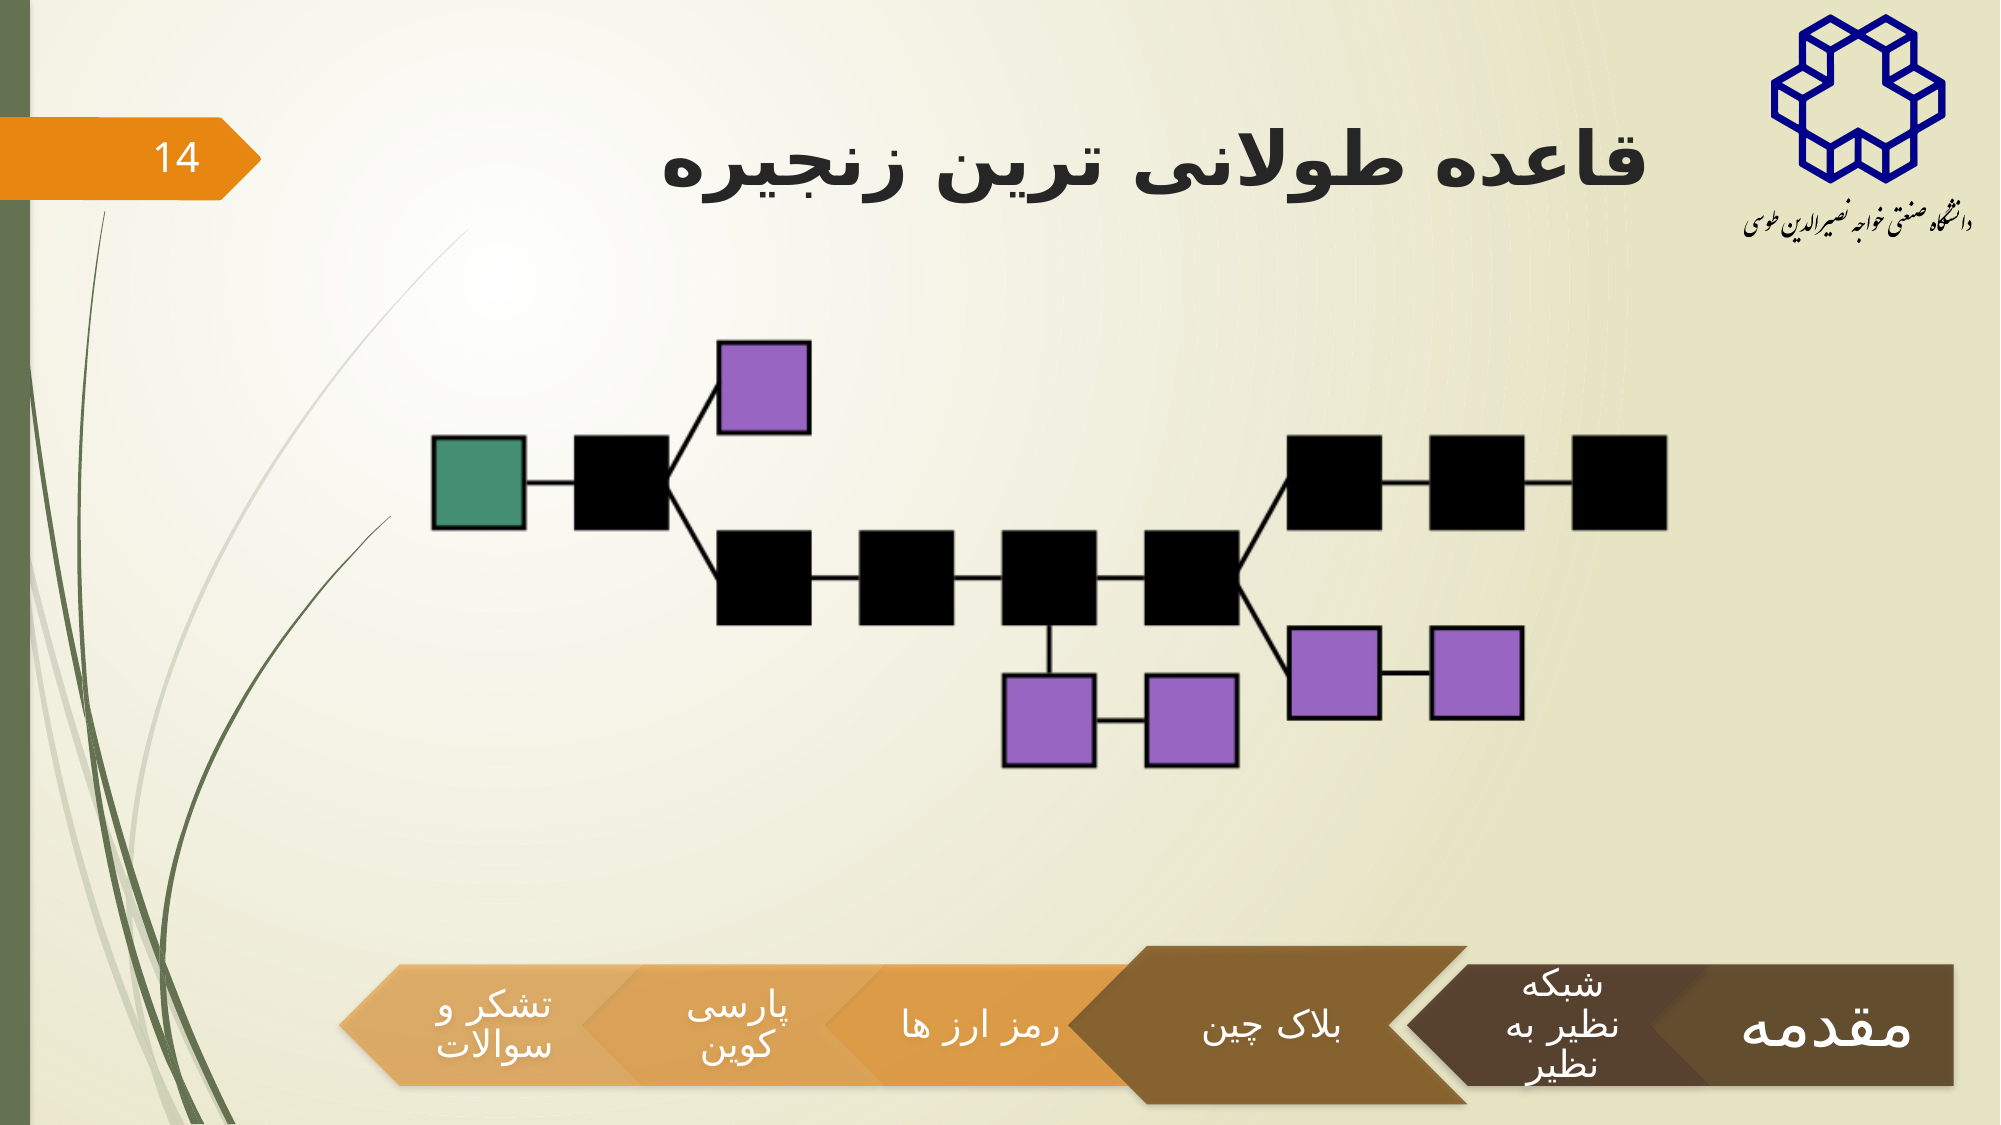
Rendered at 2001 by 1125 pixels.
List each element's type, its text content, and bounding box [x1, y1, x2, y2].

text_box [338, 945, 1955, 1105]
picture [407, 312, 1696, 798]
title قاعده طولانی ترین زنجیره [425, 102, 1888, 313]
picture [1744, 14, 1972, 244]
slide_number 13 [87, 129, 216, 190]
